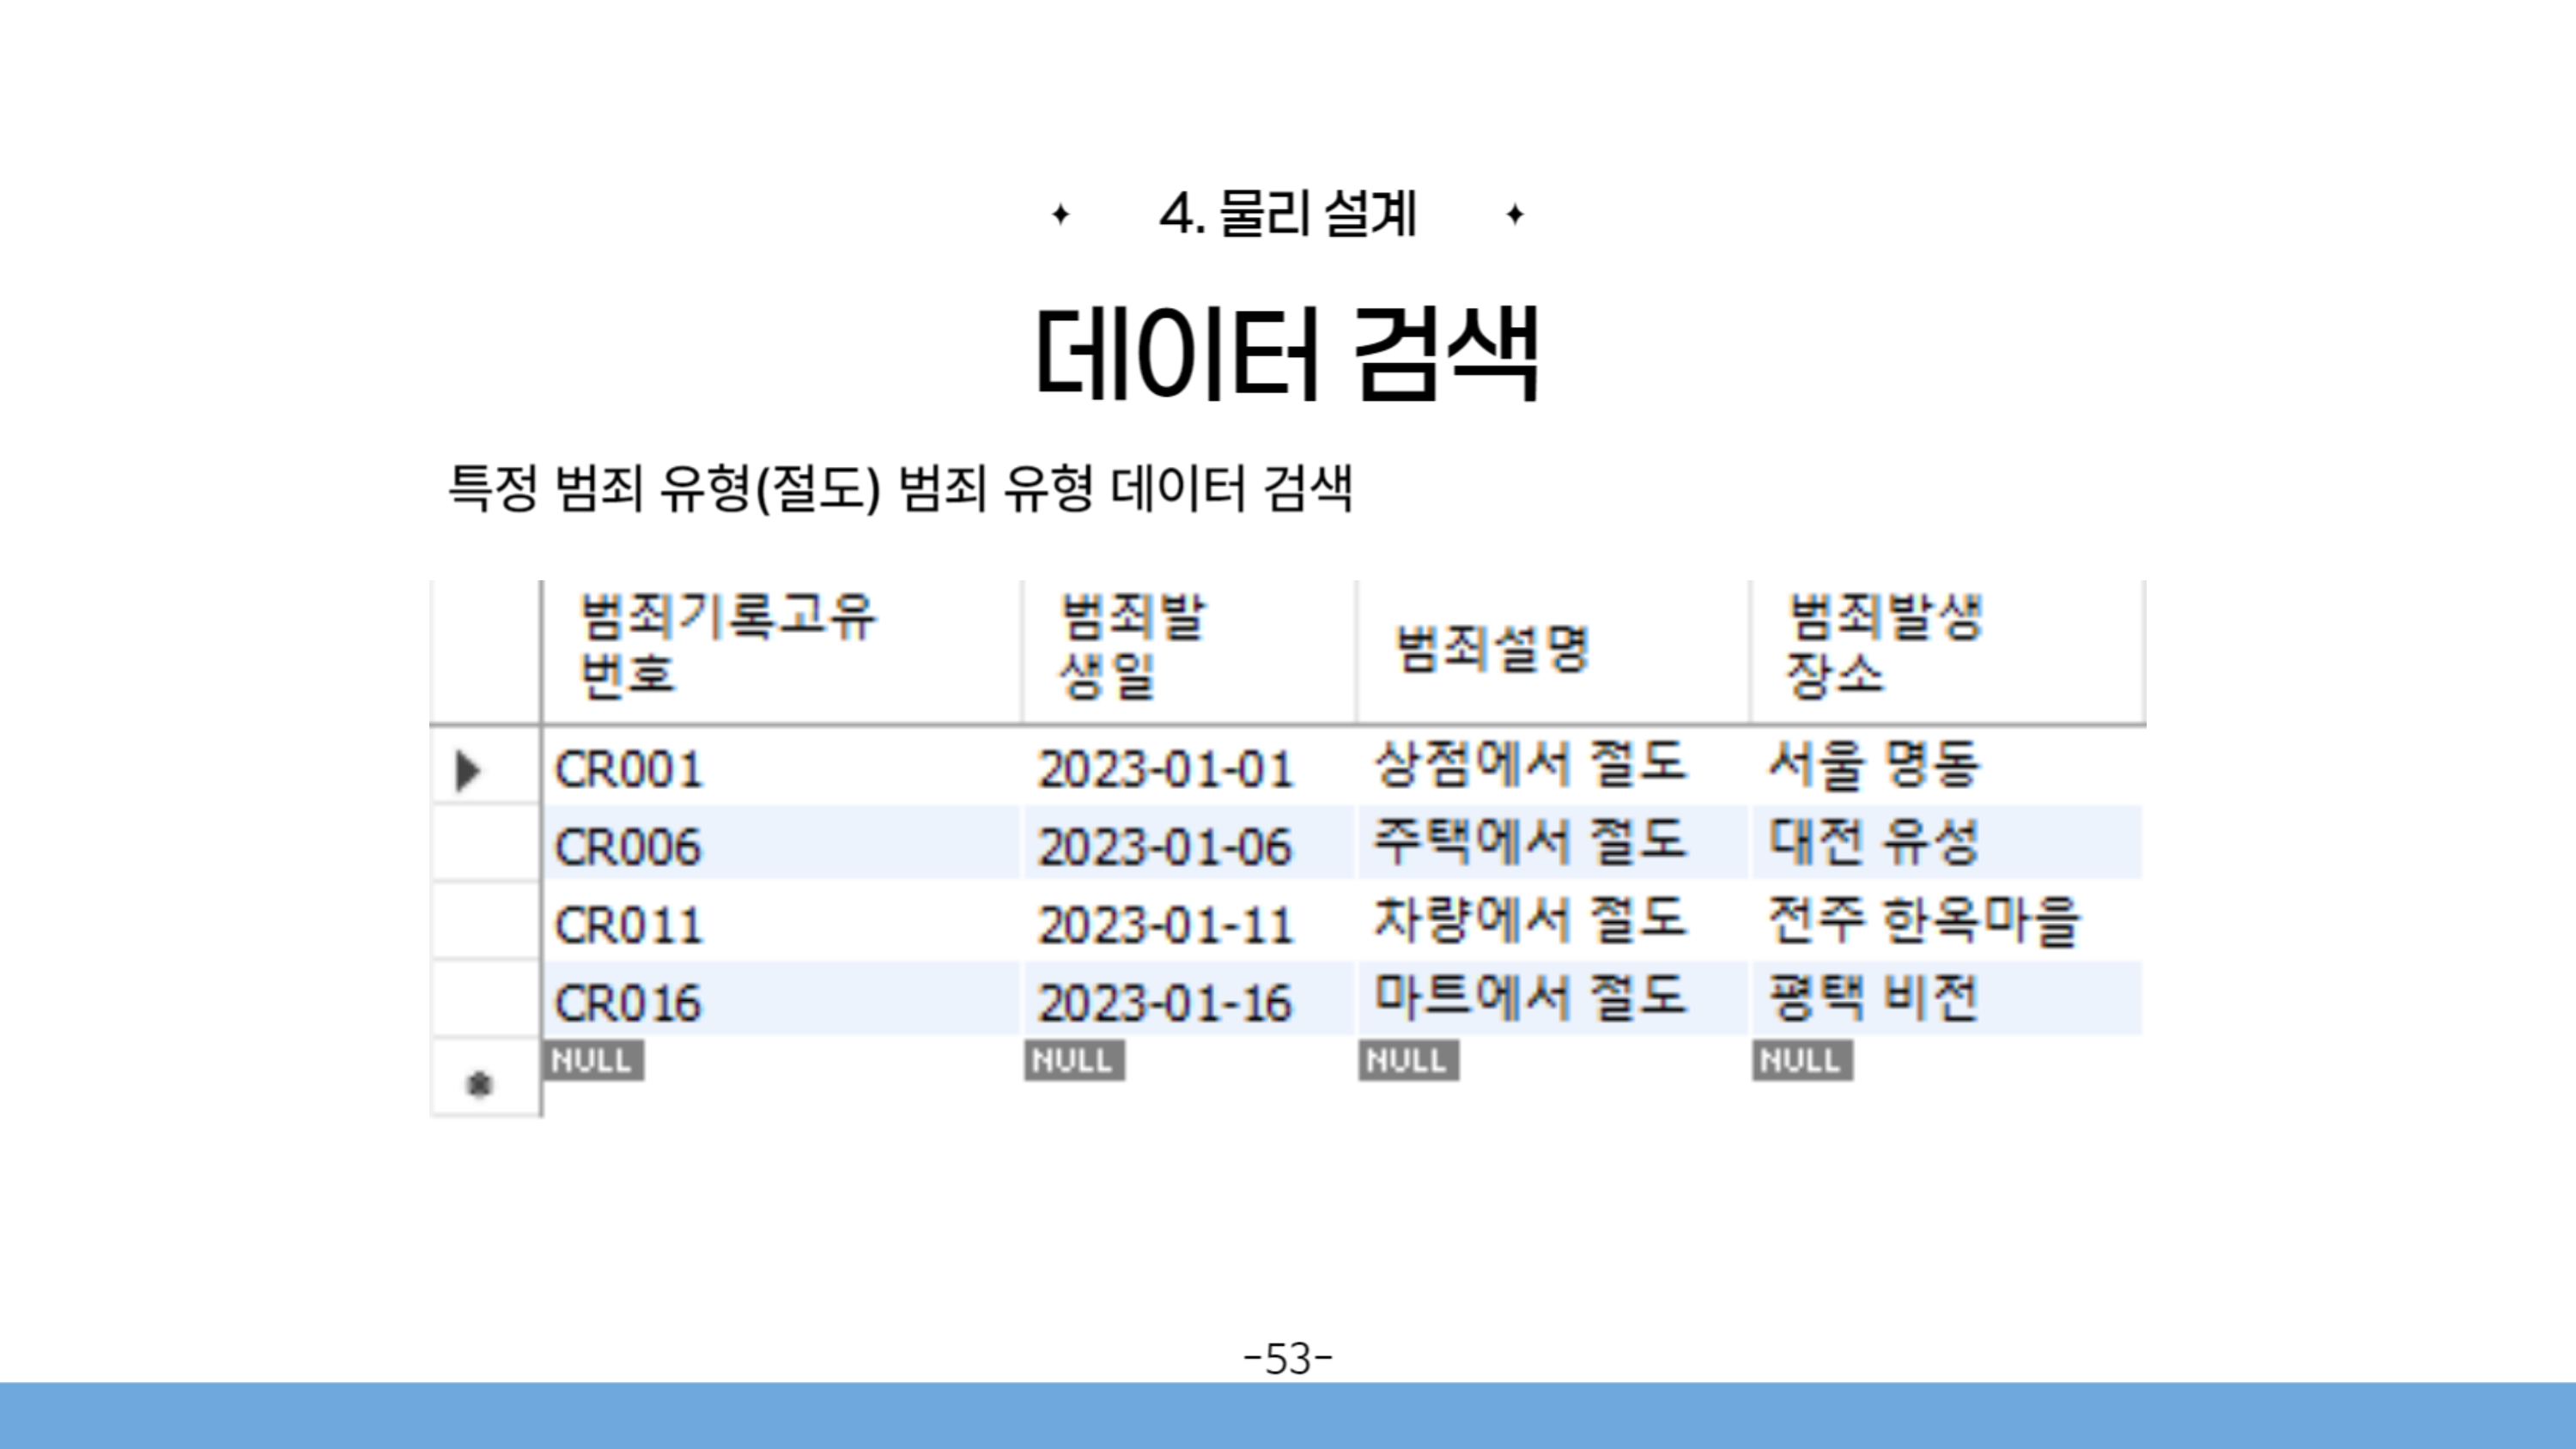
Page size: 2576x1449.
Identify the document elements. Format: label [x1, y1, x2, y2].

picture [313, 459, 1488, 521]
picture [1013, 293, 1563, 409]
picture [1041, 185, 1534, 242]
picture [0, 1337, 2576, 1449]
picture [428, 580, 2148, 1122]
